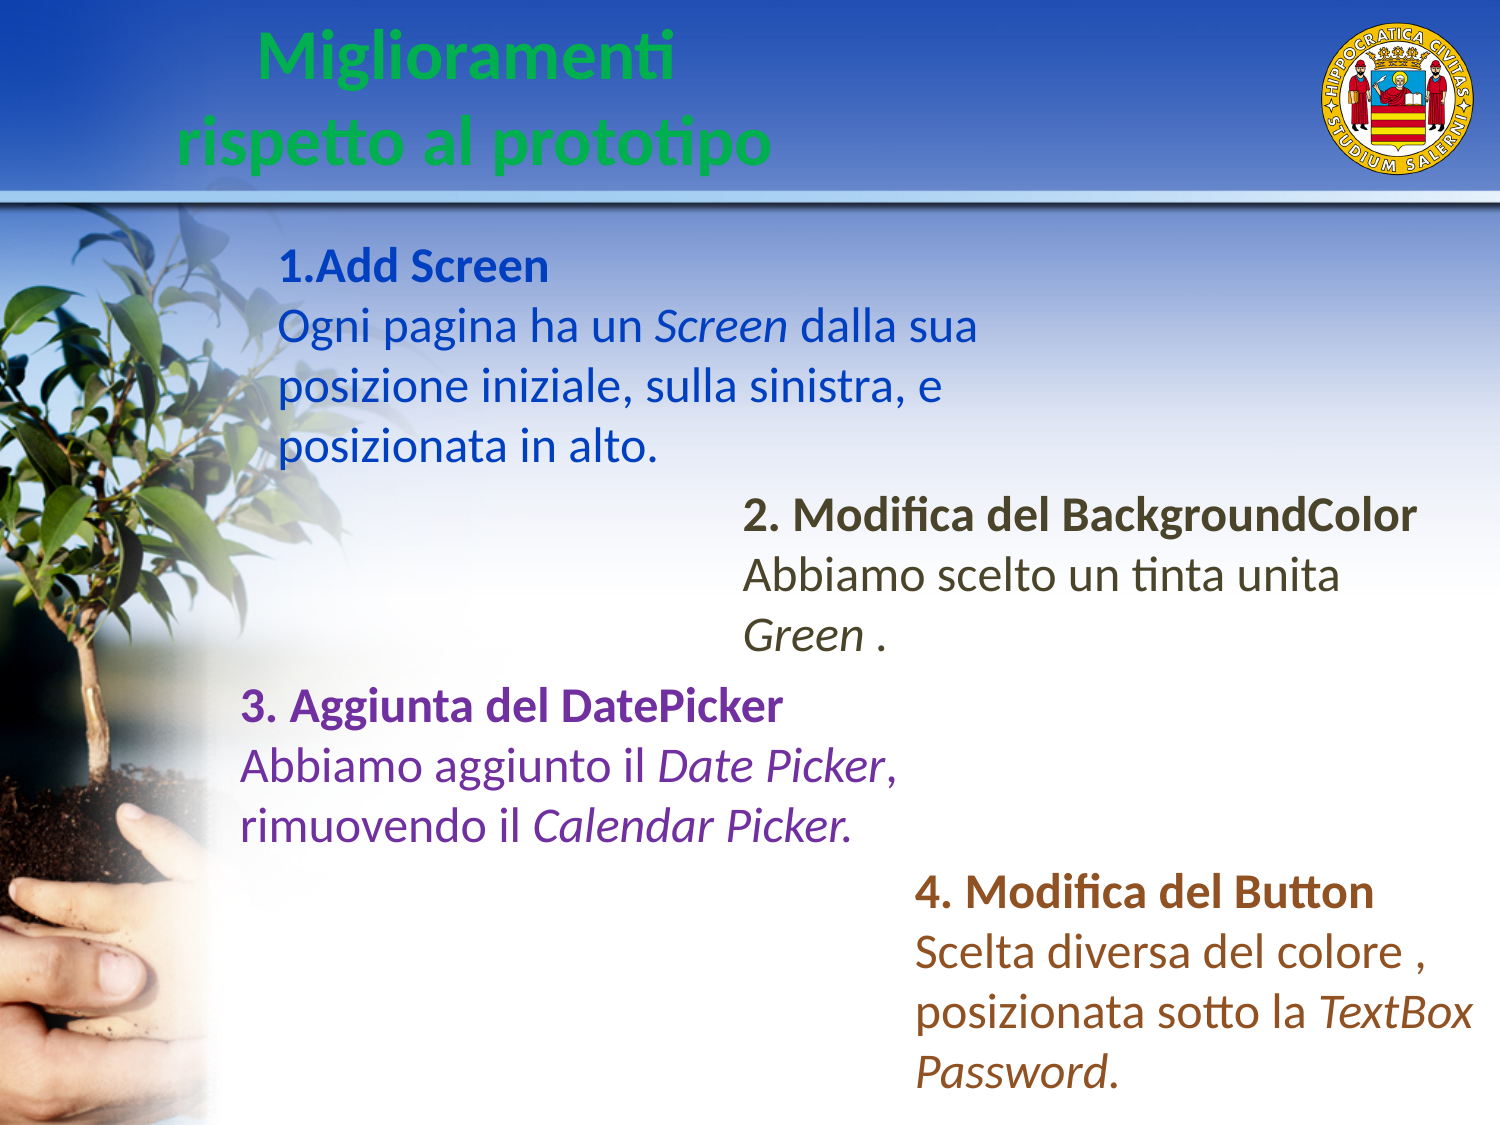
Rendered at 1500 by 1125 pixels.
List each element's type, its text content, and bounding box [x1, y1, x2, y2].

text_box Add Screen Ogni pagina ha un Screen dalla sua posizione iniziale, sulla sinistra, e posizionata in alto. [262, 224, 1013, 480]
text_box 3. Aggiunta del DatePicker Abbiamo aggiunto il Date Picker, rimuovendo il Calendar Picker. [224, 664, 975, 860]
text_box 2. Modifica del BackgroundColor Abbiamo scelto un tinta unita Green . [727, 474, 1478, 669]
title Miglioramenti rispetto al prototipo [0, 0, 1150, 188]
text_box 4. Modifica del Button Scelta diversa del colore , posizionata sotto la TextBox Password. [899, 850, 1500, 1106]
picture [0, 0, 1500, 1125]
